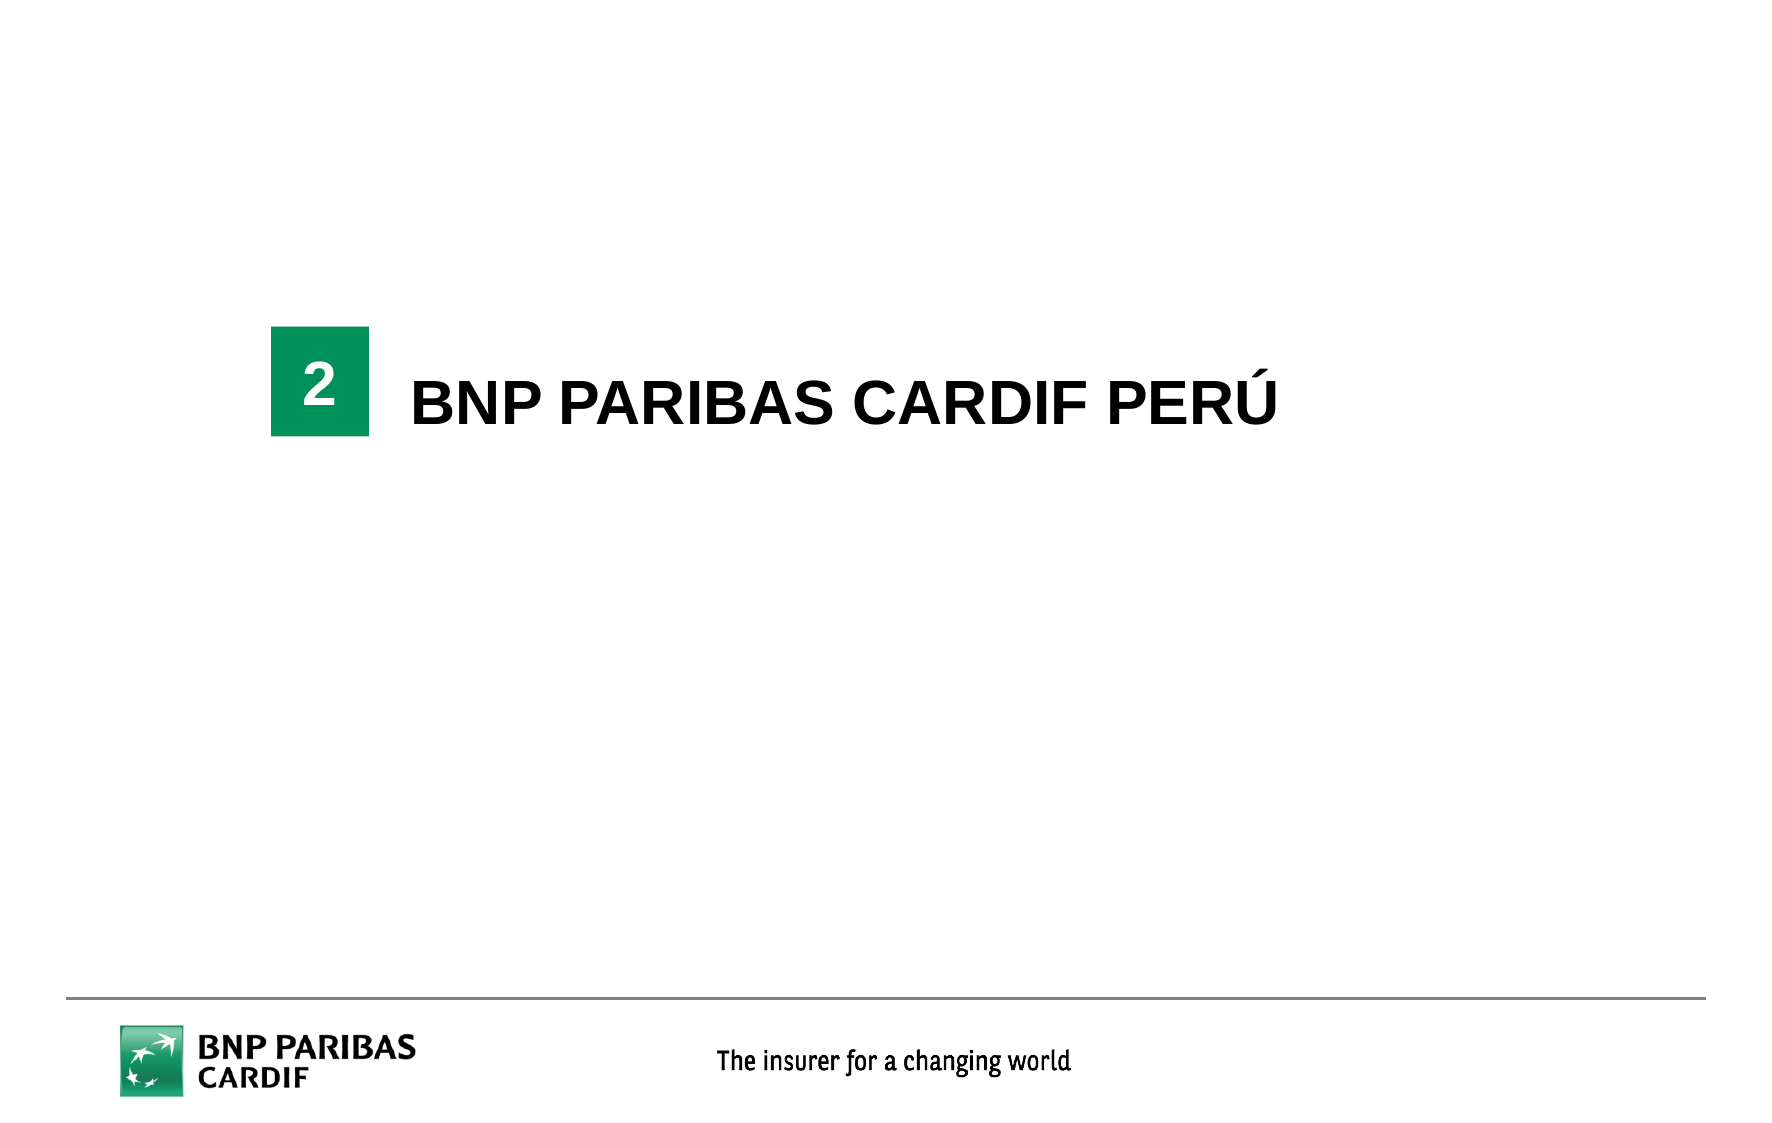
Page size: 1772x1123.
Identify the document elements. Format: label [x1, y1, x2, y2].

text_box [271, 324, 1709, 439]
picture [104, 1007, 640, 1114]
picture [704, 1022, 1082, 1105]
